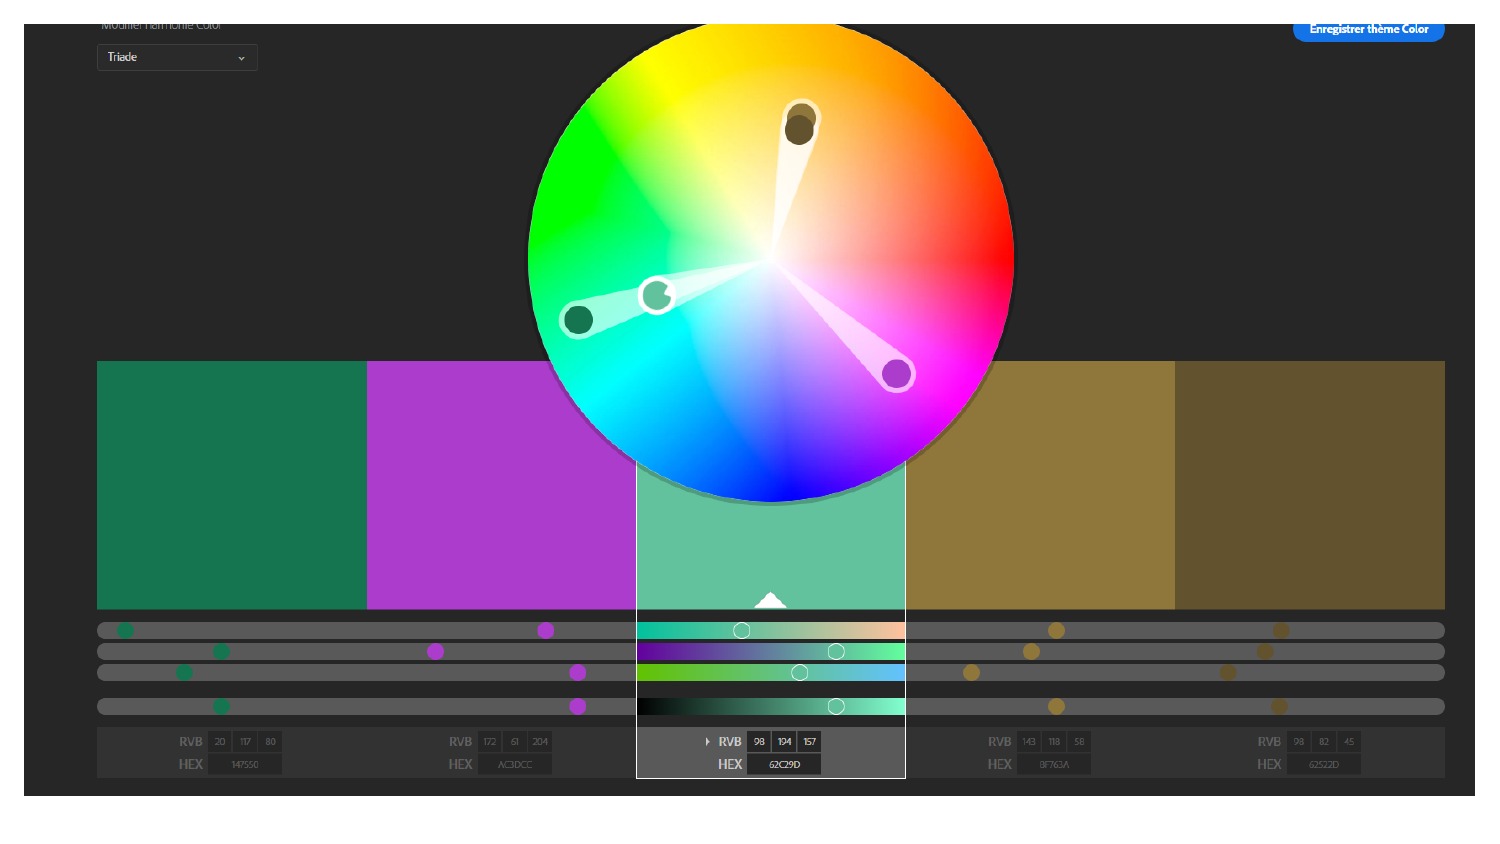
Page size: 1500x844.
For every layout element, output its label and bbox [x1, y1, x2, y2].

picture [24, 24, 1476, 796]
